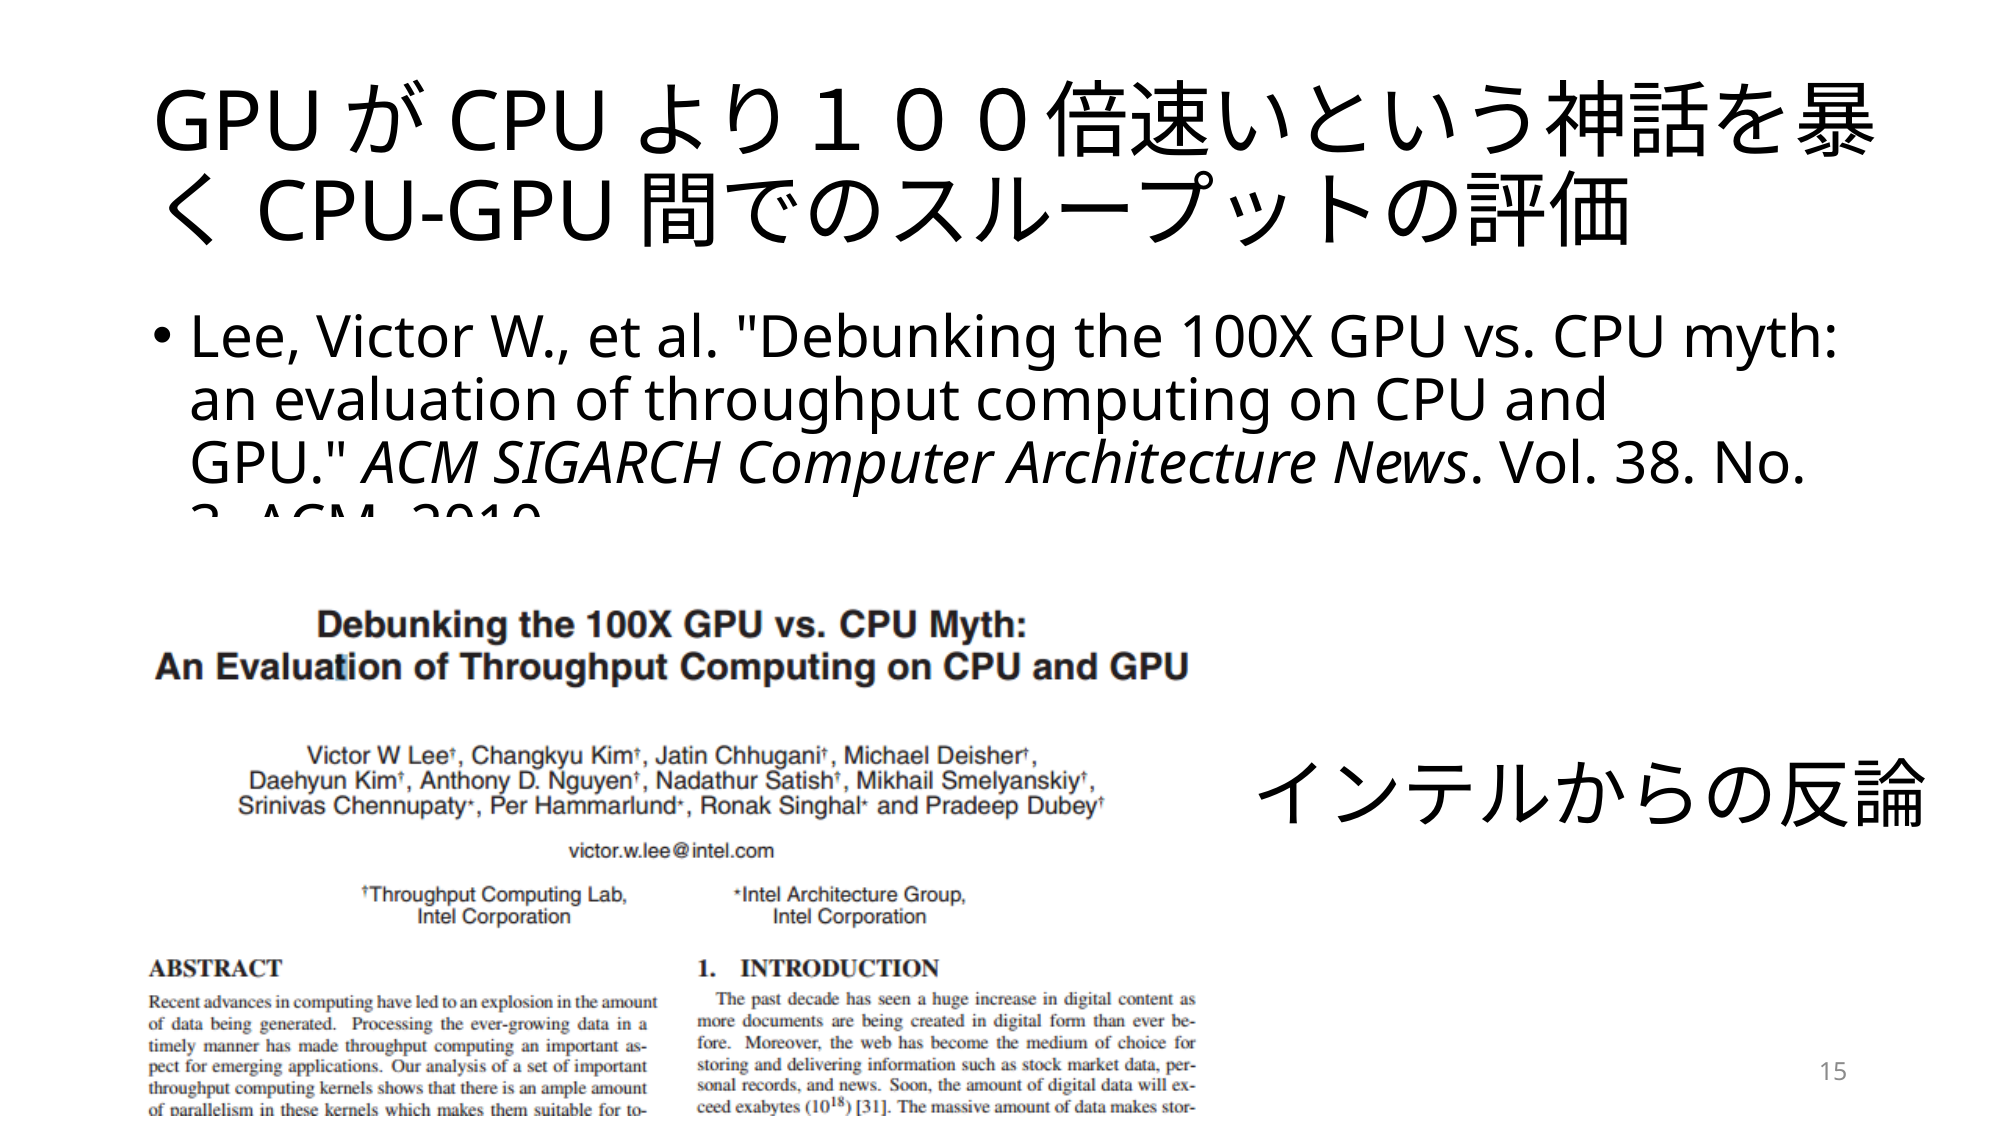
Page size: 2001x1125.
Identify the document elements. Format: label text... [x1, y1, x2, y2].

text_box インテルからの反論 [1237, 739, 1943, 845]
title GPUがCPUより１００倍速いという神話を暴くCPU-GPU間でのスループットの評価 [137, 59, 1919, 278]
slide_number 15 [1412, 1042, 1863, 1103]
list Lee, Victor W., et al. "Debunking the 100X GPU vs. CPU myth: an evaluation of throughput computing on CPU and GPU." ACM SIGARCH Computer Architecture News. Vol. 38. No. 3. ACM, 2010. [137, 299, 1863, 1014]
picture [79, 516, 1235, 1116]
